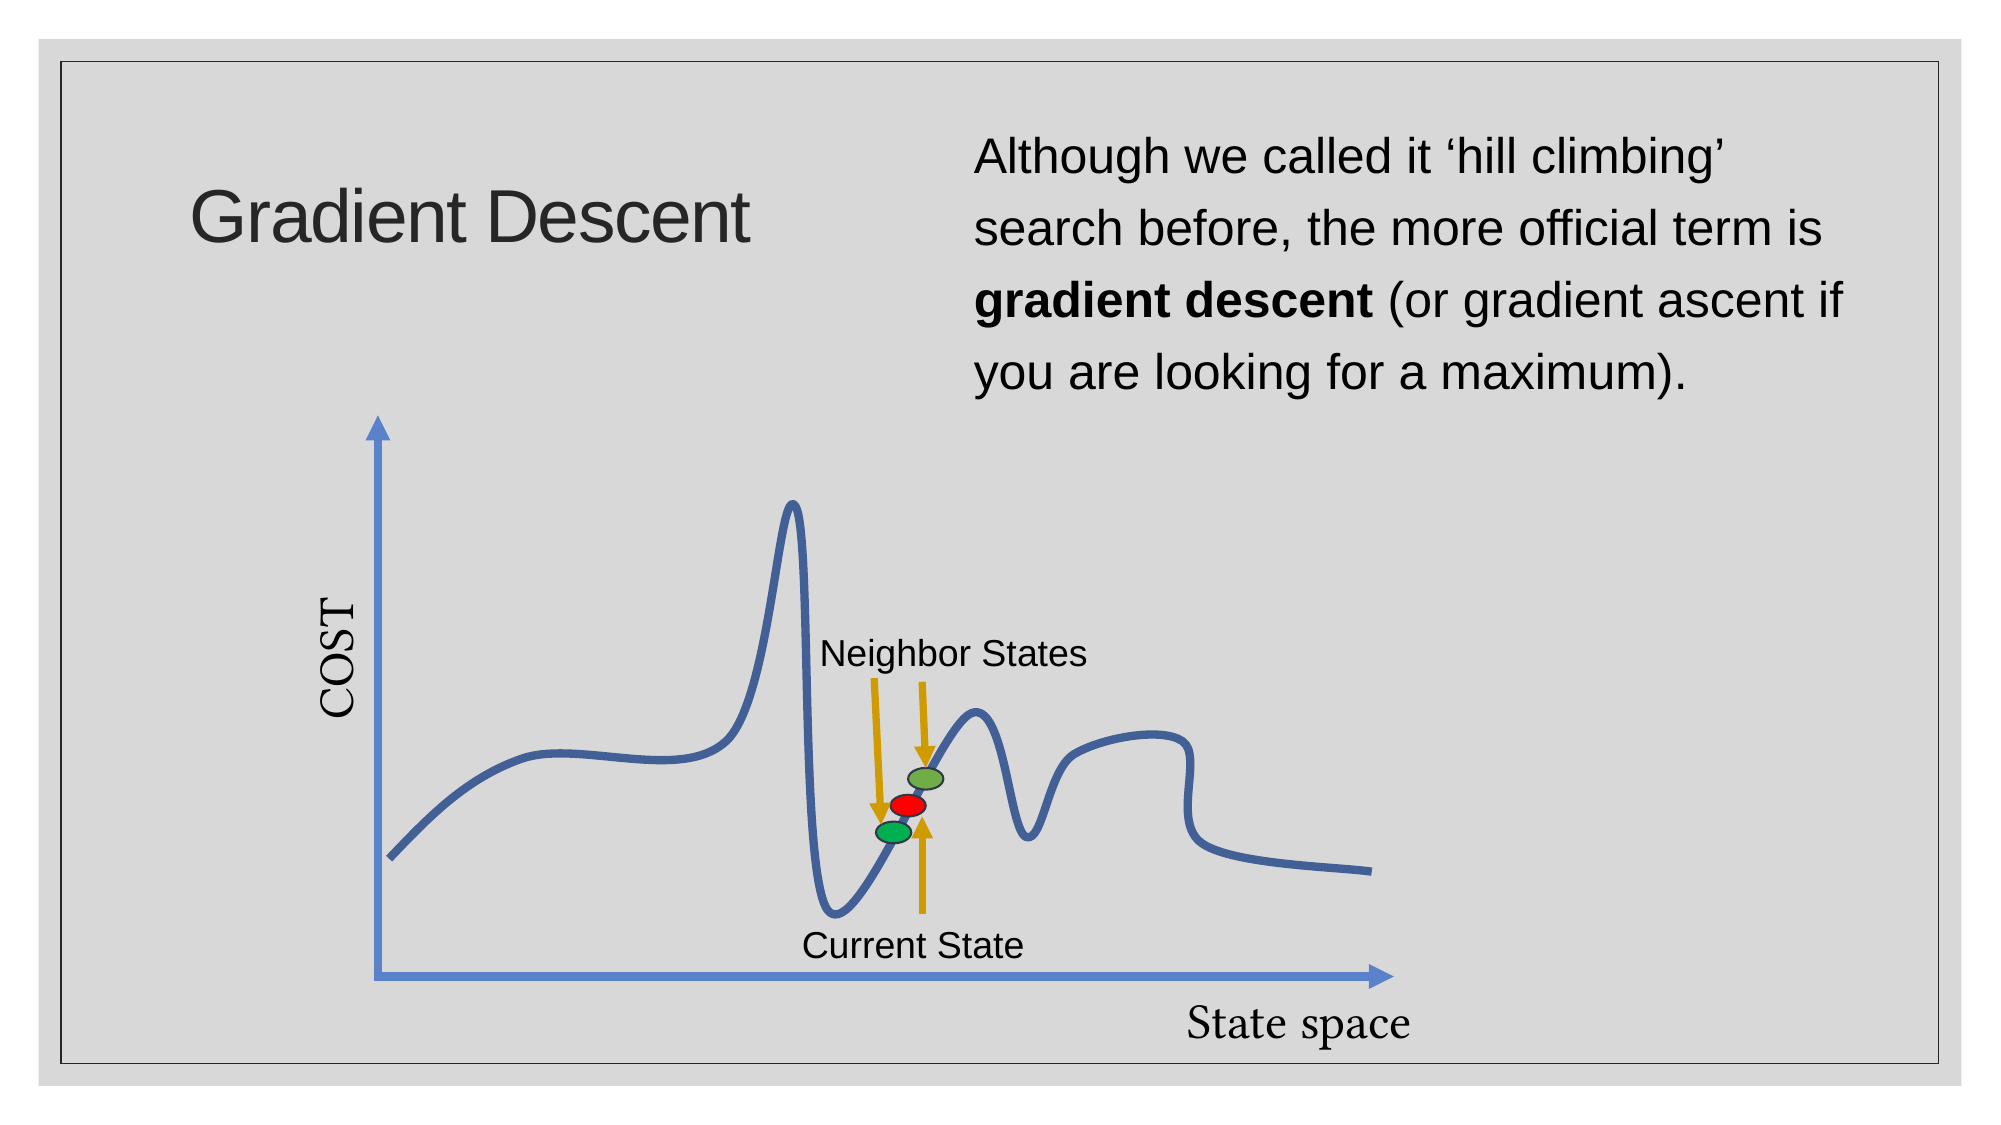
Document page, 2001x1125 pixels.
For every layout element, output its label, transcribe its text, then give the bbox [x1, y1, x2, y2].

list Although we called it ‘hill climbing’ search before, the more official term is gradient descent (or gradient ascent if you are looking for a maximum). [958, 104, 1878, 470]
text_box [901, 711, 1372, 873]
text_box Neighbor States [804, 621, 1182, 681]
text_box [874, 820, 913, 845]
text_box State space [1172, 981, 1428, 1057]
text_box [922, 681, 926, 768]
text_box [174, 345, 1825, 977]
text_box [388, 503, 917, 913]
text_box COST [296, 583, 372, 734]
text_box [874, 678, 882, 825]
text_box Current State [787, 913, 1065, 973]
title Gradient Descent [174, 105, 958, 331]
text_box [907, 767, 945, 791]
text_box [889, 793, 927, 818]
